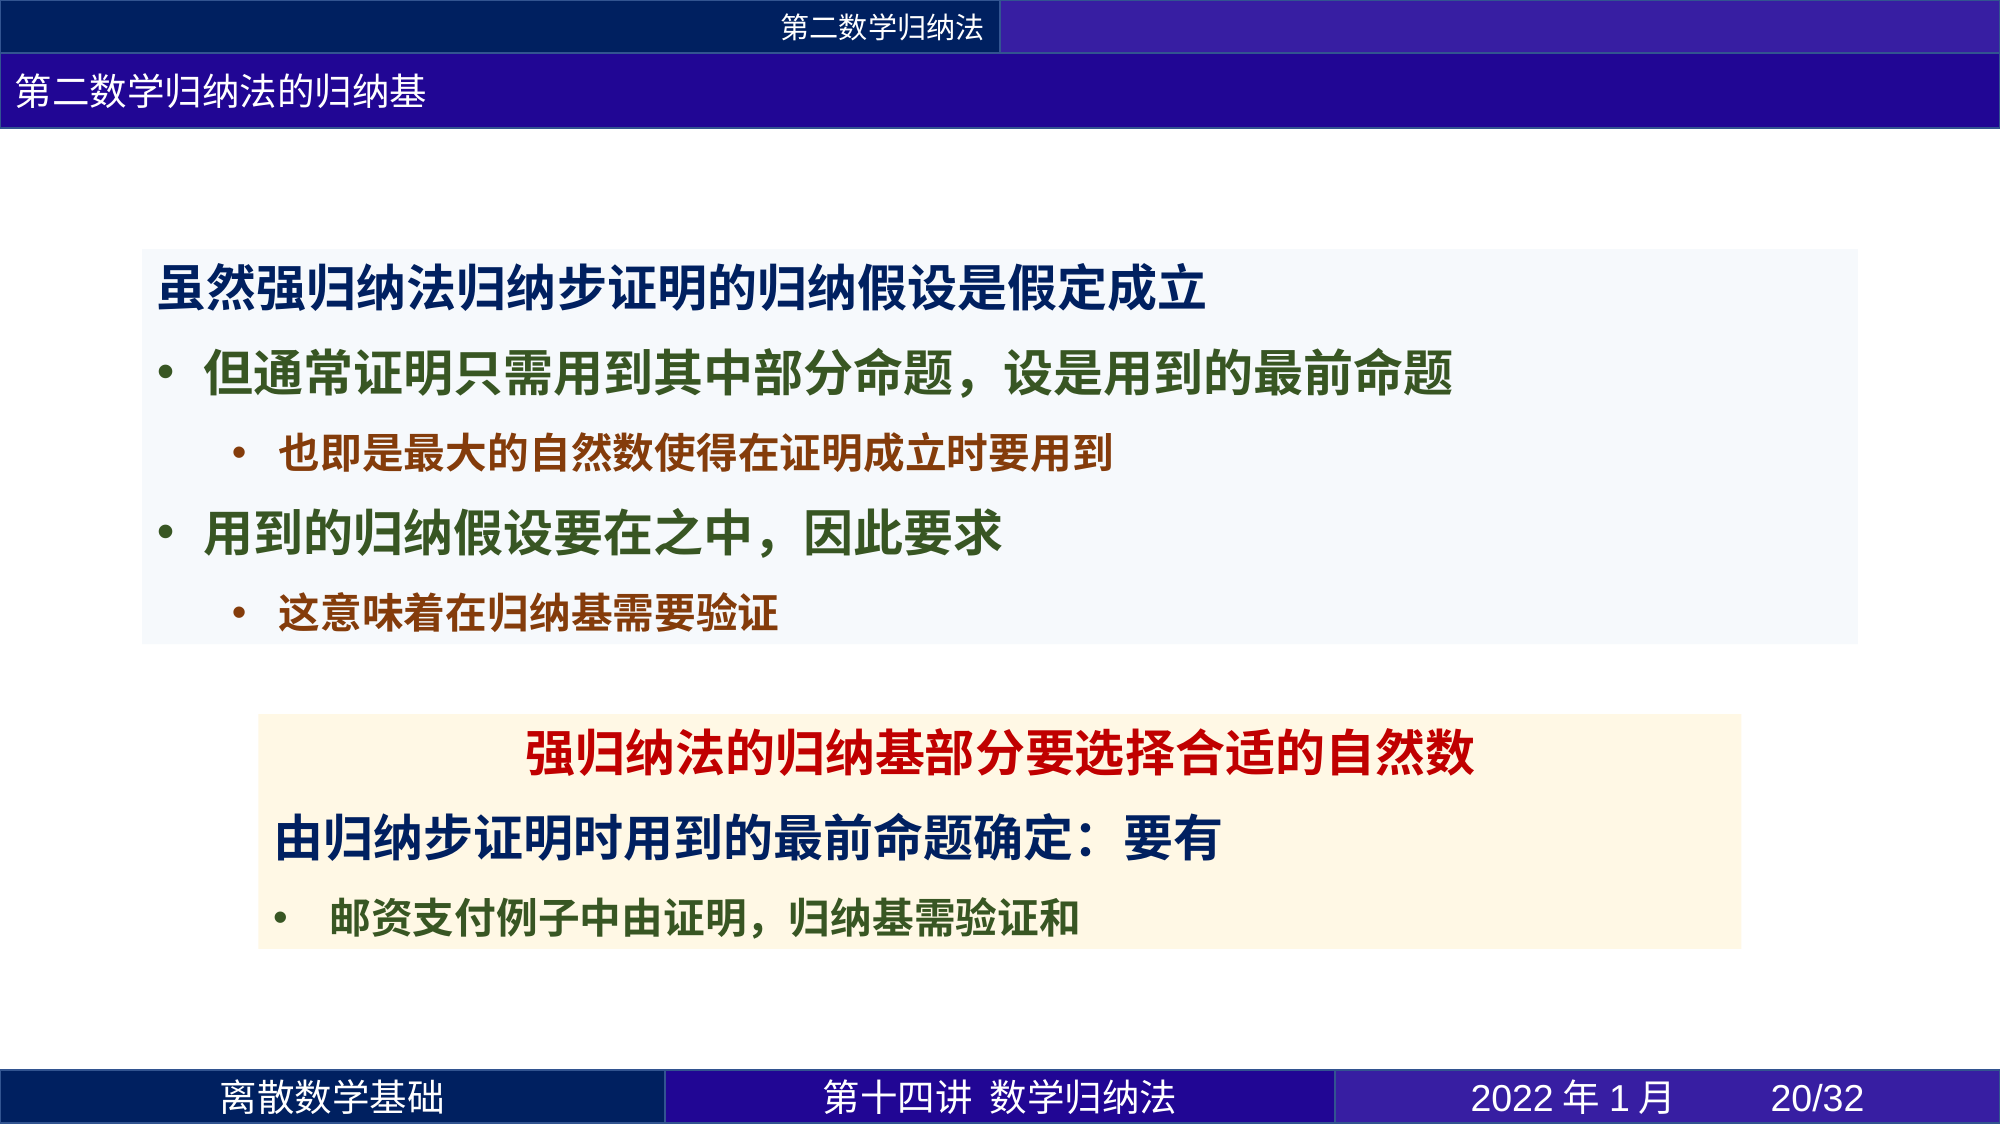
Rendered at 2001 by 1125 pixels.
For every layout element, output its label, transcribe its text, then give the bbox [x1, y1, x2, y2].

text_box 2022年1月 20/32 [1334, 1069, 2000, 1124]
text_box [999, 0, 2000, 52]
text_box 第十四讲 数学归纳法 [664, 1069, 1334, 1124]
text_box 离散数学基础 [0, 1069, 664, 1124]
text_box 第二数学归纳法的归纳基 [0, 52, 2000, 129]
text_box 第二数学归纳法 [0, 0, 999, 52]
